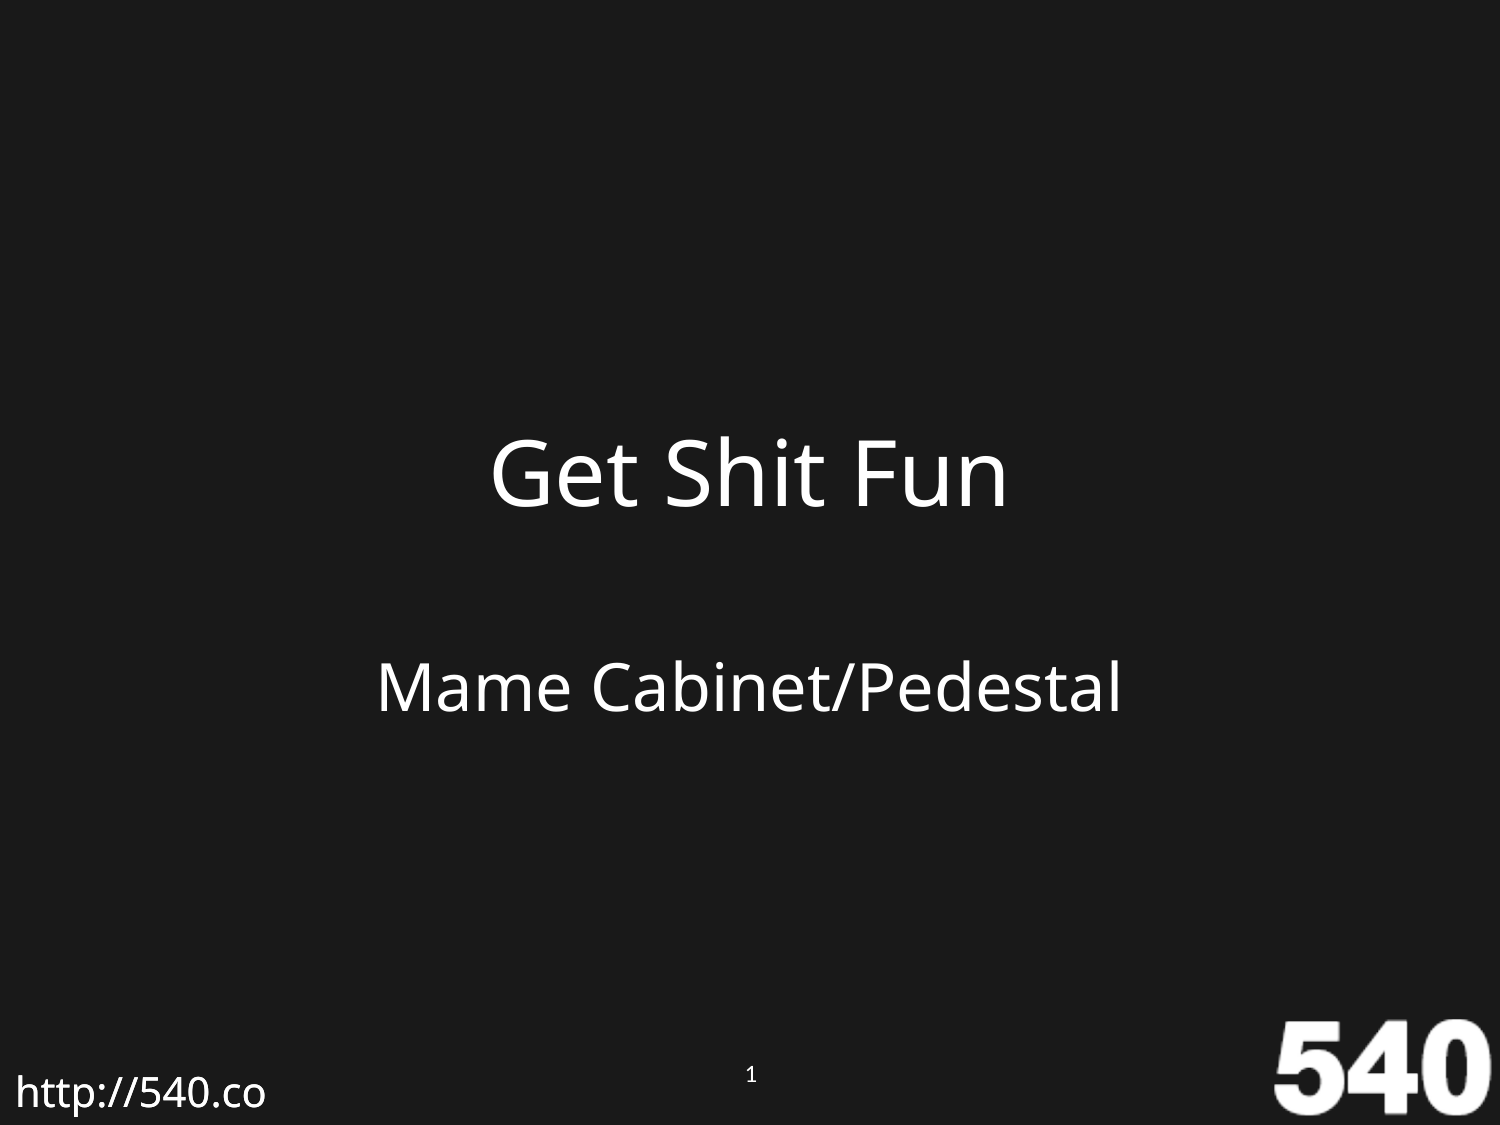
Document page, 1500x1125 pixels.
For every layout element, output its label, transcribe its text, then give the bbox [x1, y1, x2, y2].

picture [1246, 989, 1500, 1125]
subtitle Mame Cabinet/Pedestal [225, 637, 1275, 925]
slide_number ‹#› [576, 1042, 927, 1103]
text_box http://540.co [0, 1057, 327, 1124]
title Get Shit Fun [112, 349, 1388, 591]
